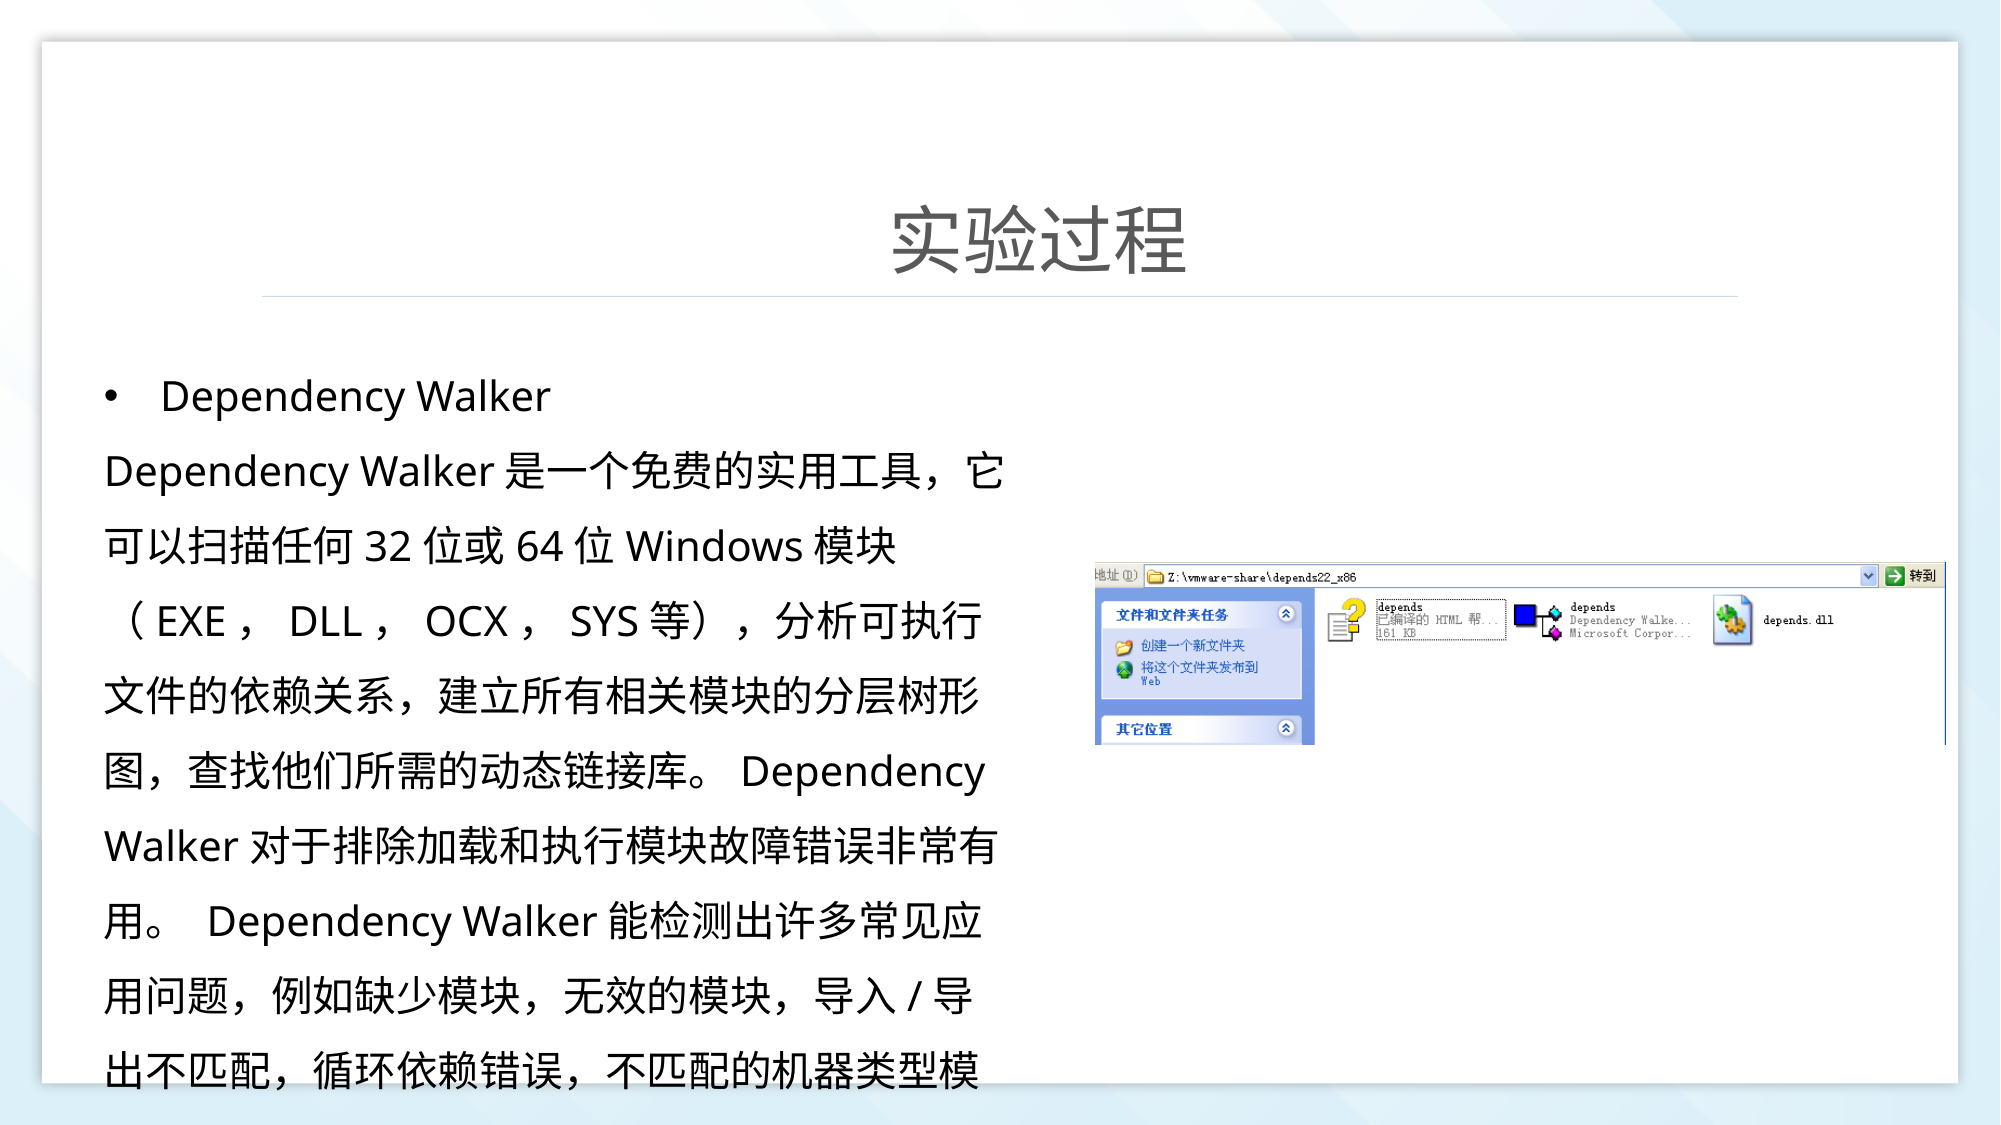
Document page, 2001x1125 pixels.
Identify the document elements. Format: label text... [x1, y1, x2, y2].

text_box Dependency Walker Dependency Walker是一个免费的实用工具，它可以扫描任何32位或64位Windows模块（EXE，DLL，OCX，SYS等），分析可执行文件的依赖关系，建立所有相关模块的分层树形图，查找他们所需的动态链接库。Dependency Walker对于排除加载和执行模块故障错误非常有用。 Dependency Walker能检测出许多常见应用问题，例如缺少模块，无效的模块，导入/导出不匹配，循环依赖错误，不匹配的机器类型模块和模块初始化失败。 [89, 337, 1028, 1125]
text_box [261, 125, 1773, 297]
picture [1095, 562, 1946, 745]
picture [0, 0, 2001, 1125]
